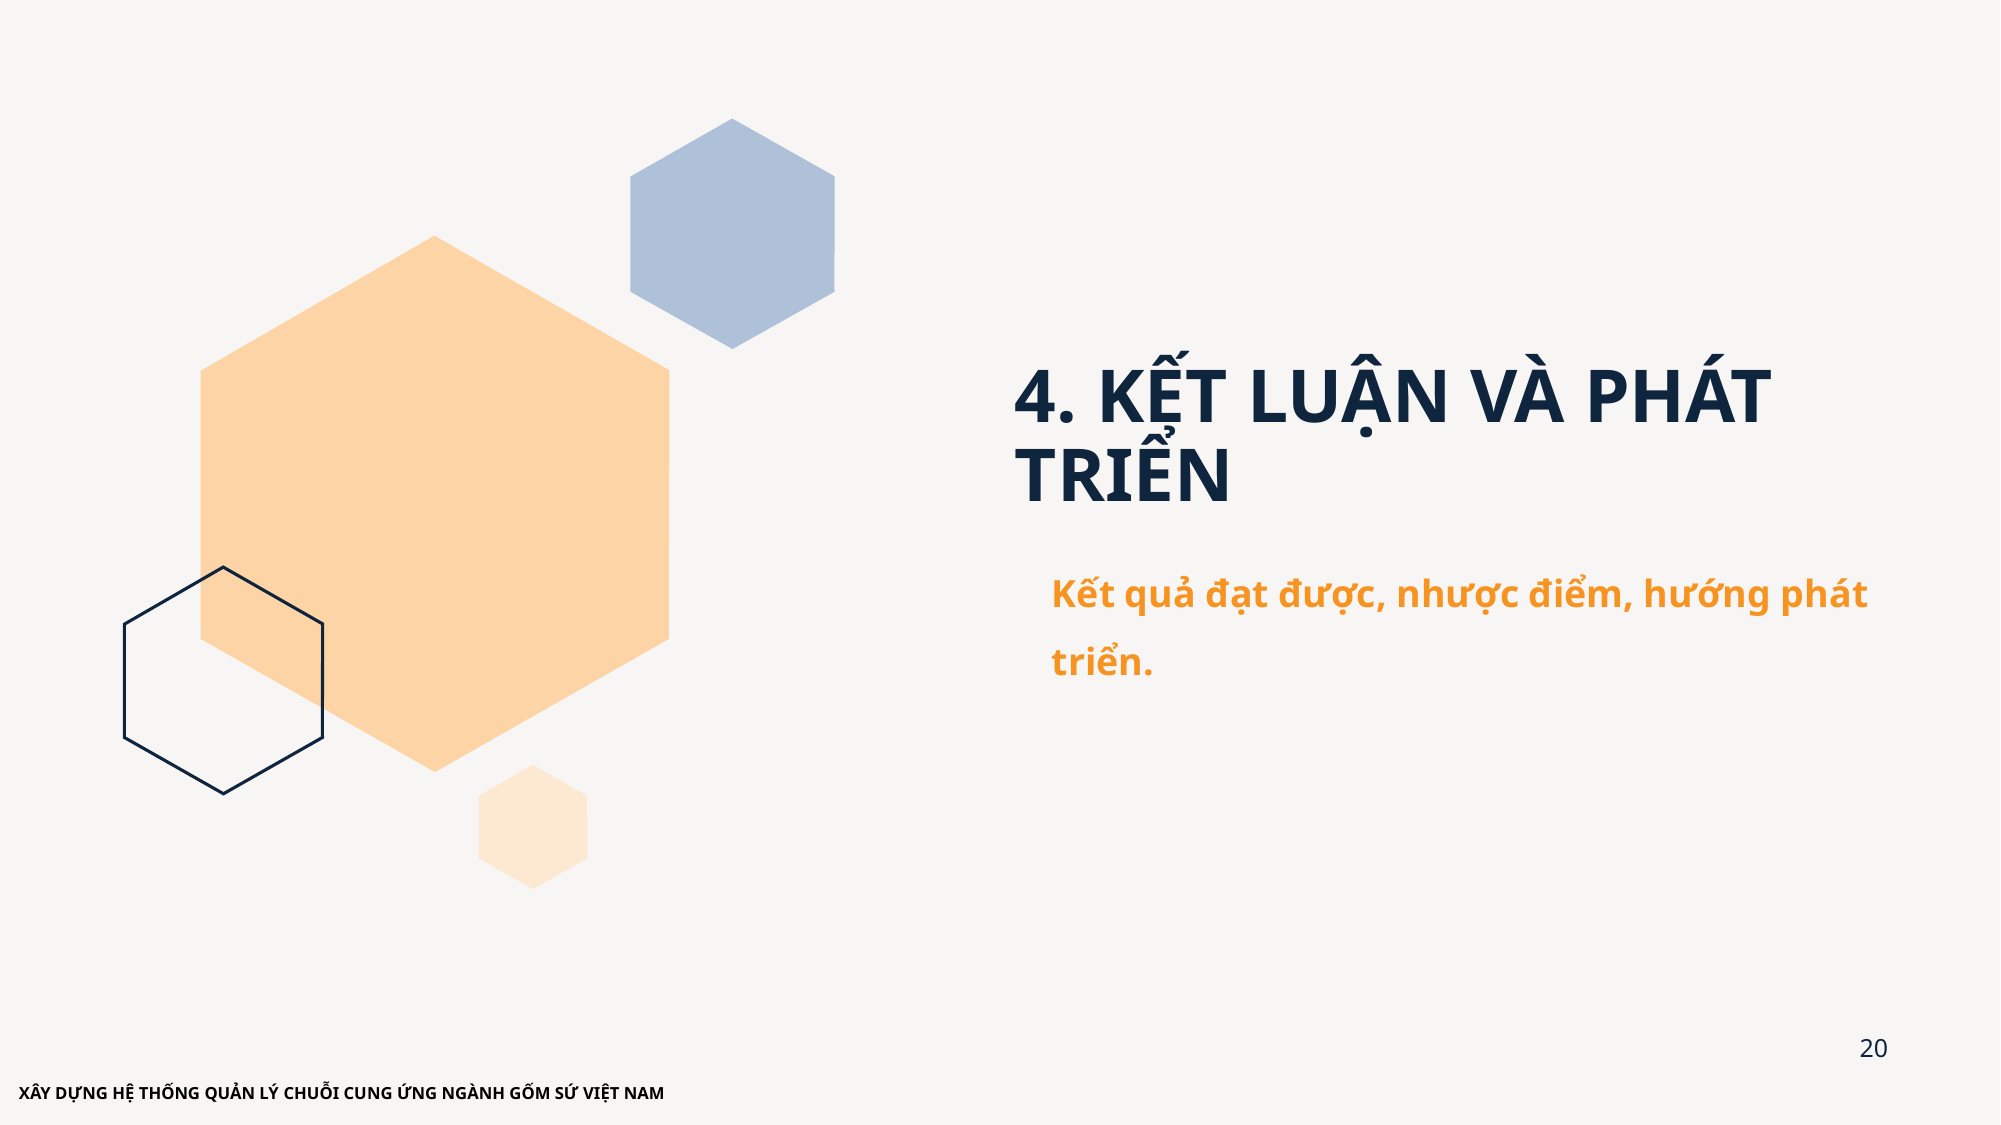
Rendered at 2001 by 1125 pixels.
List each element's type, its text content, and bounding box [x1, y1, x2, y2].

text_box XÂY DỰNG HỆ THỐNG QUẢN LÝ CHUỖI CUNG ỨNG NGÀNH GỐM SỨ VIỆT NAM [0, 1072, 774, 1125]
title 4. KẾT LUẬN VÀ PHÁT TRIỂN [999, 247, 1959, 525]
slide_number 20 [1836, 1020, 1912, 1080]
list Kết quả đạt được, nhược điểm, hướng phát triển. [1036, 540, 1959, 810]
